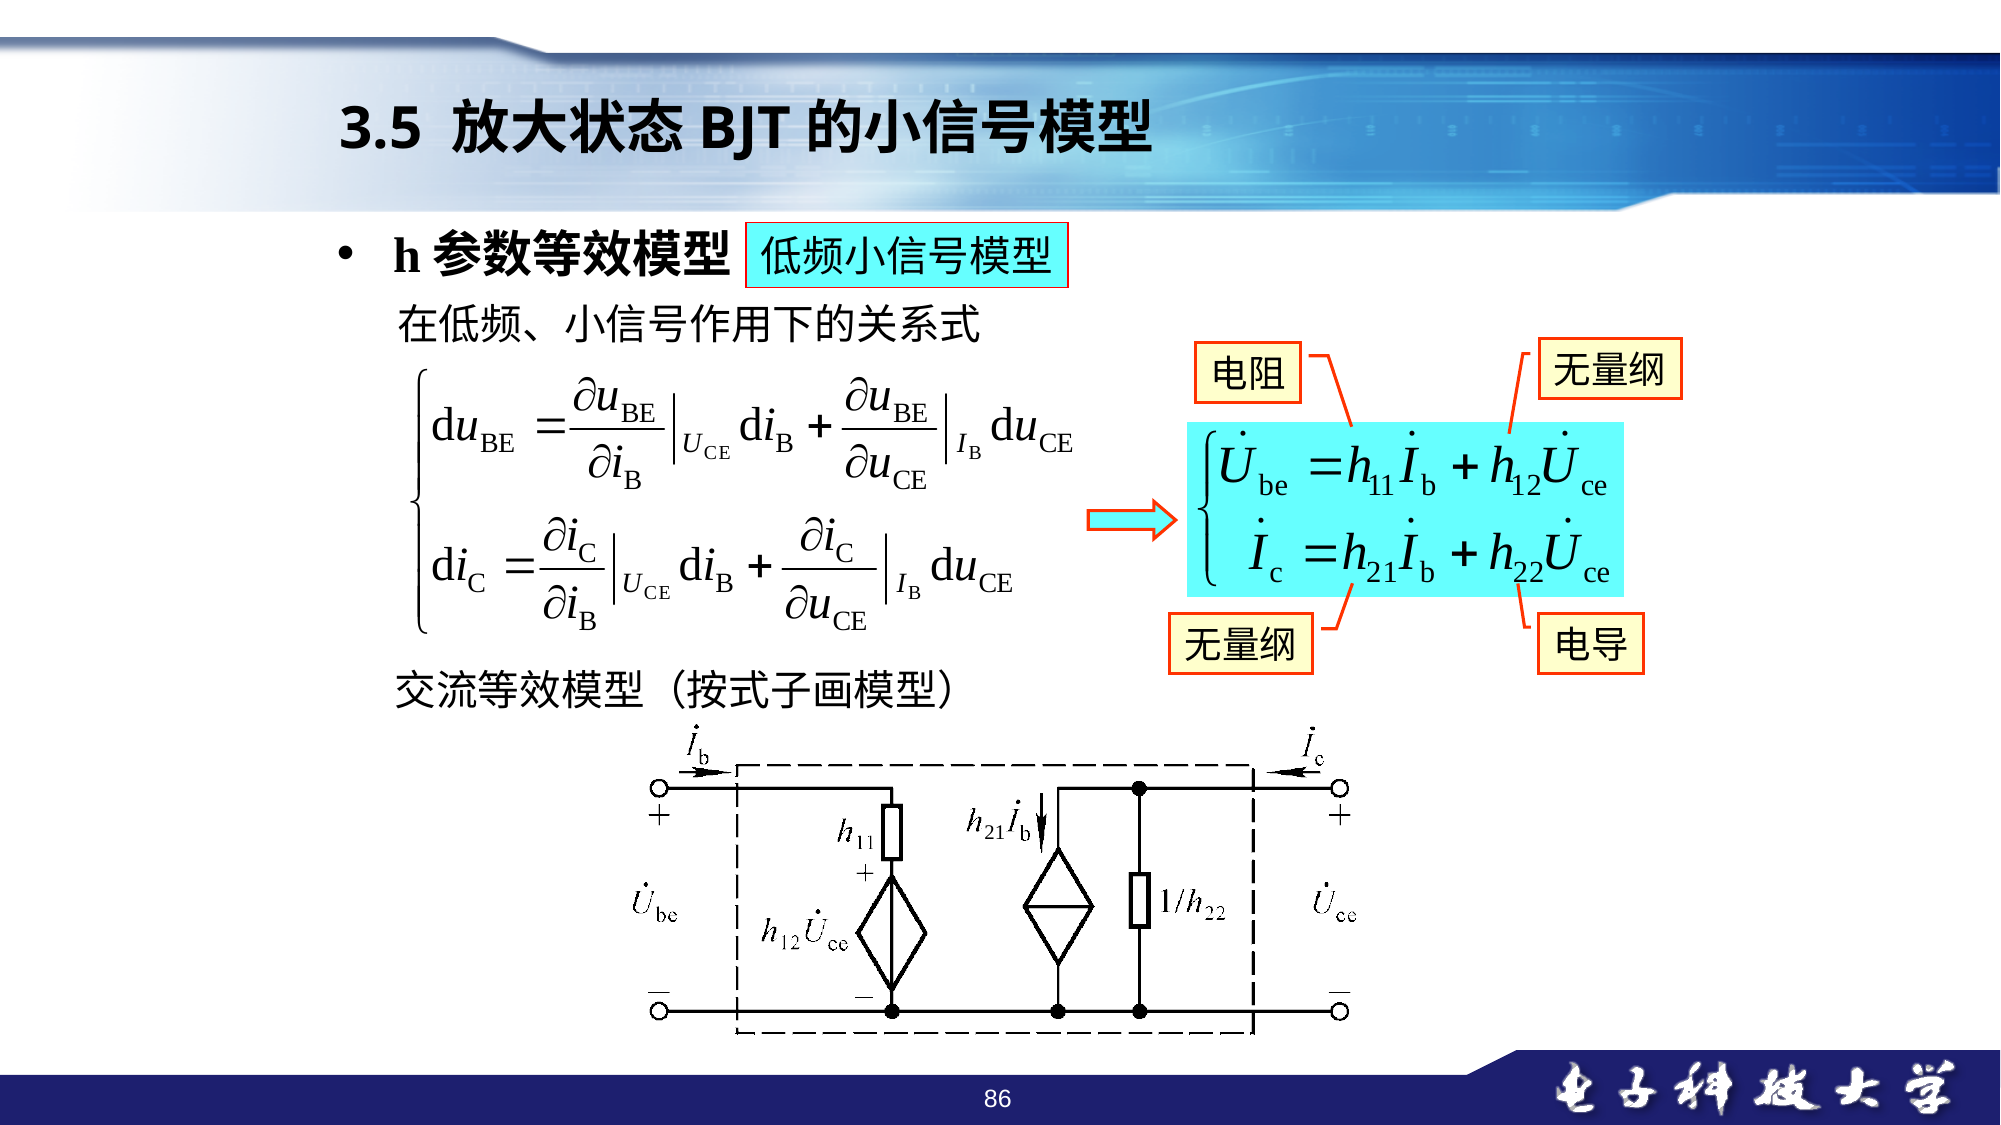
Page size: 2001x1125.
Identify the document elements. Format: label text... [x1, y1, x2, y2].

text_box 无量纲 [1169, 613, 1313, 674]
text_box 无量纲 [1539, 338, 1682, 399]
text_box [1094, 421, 1624, 597]
slide_number 86 [822, 1074, 1173, 1113]
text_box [618, 709, 1369, 1048]
text_box 交流等效模型（按式子画模型） [379, 656, 1355, 722]
text_box 在低频、小信号作用下的关系式 [382, 290, 997, 356]
text_box 电导 [1538, 613, 1644, 674]
picture [0, 37, 2000, 213]
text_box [400, 358, 1089, 646]
text_box 电阻 [1195, 342, 1301, 403]
text_box 3.5 放大状态BJT的小信号模型 [324, 82, 1663, 175]
text_box 低频小信号模型 [746, 222, 1069, 288]
text_box h参数等效模型 [322, 215, 748, 290]
